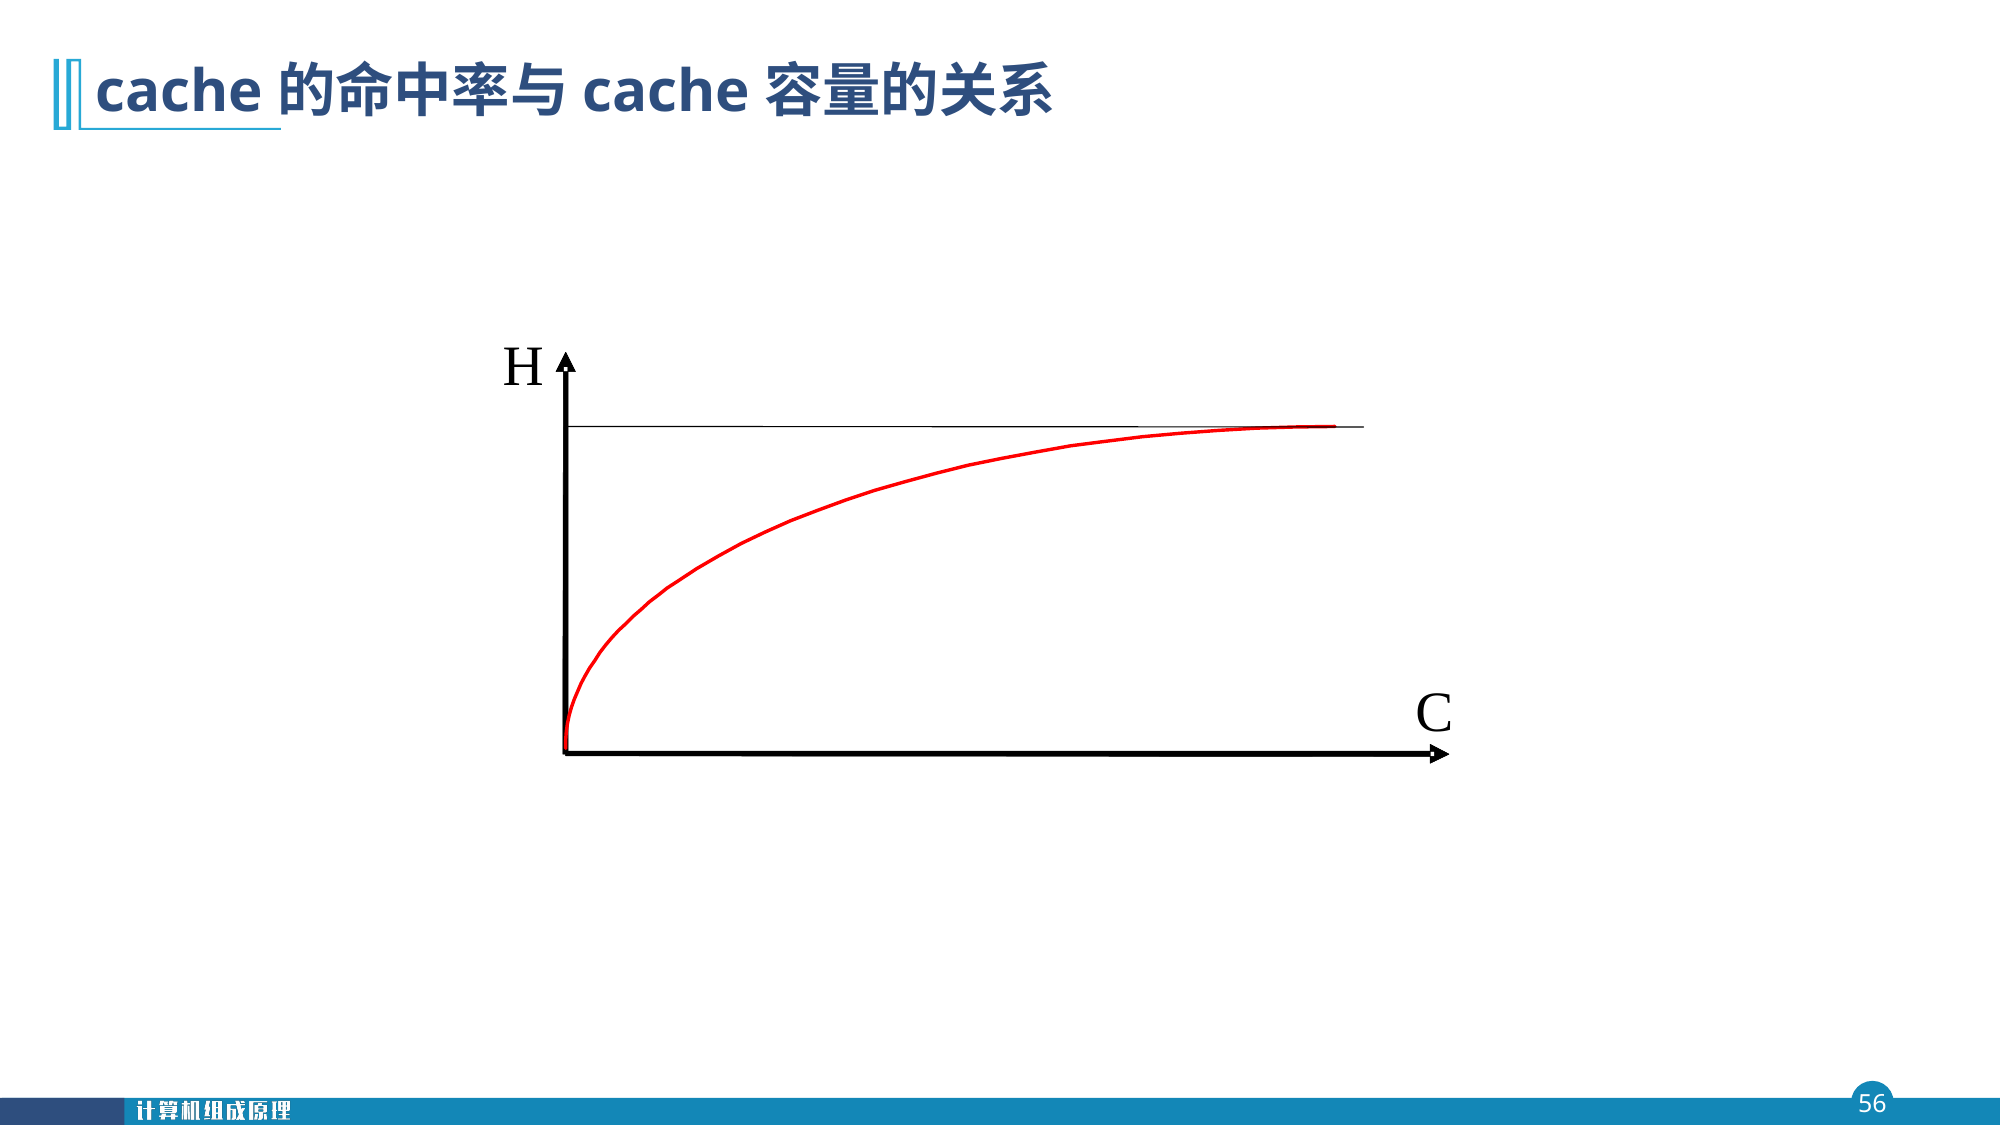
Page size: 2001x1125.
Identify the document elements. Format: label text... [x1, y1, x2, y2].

title cache的命中率与cache容量的关系 [80, 42, 1805, 144]
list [480, 303, 1509, 803]
